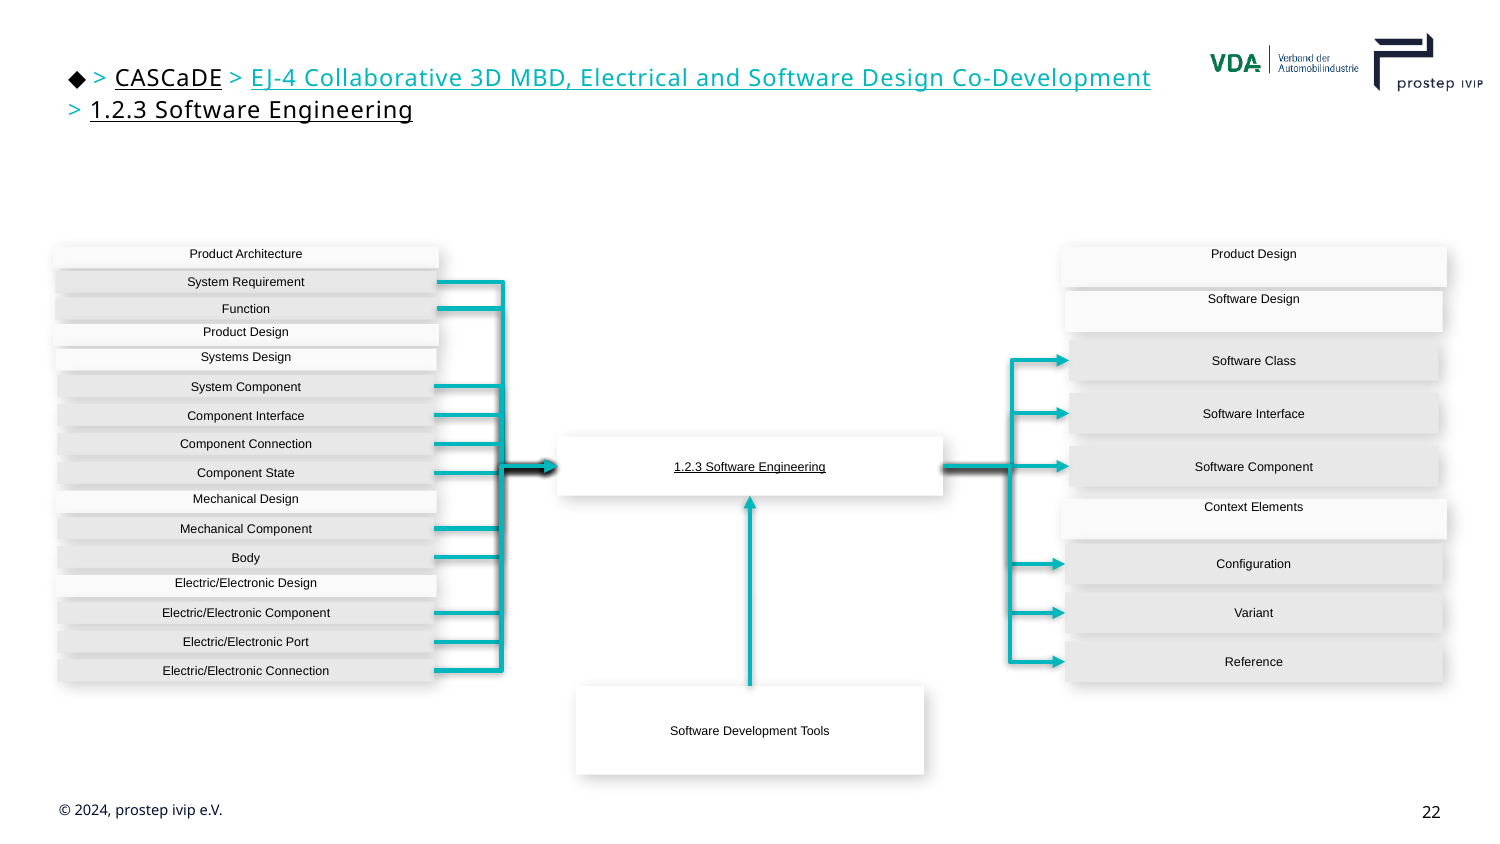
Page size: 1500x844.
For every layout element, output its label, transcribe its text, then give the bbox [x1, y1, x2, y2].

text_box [434, 443, 558, 463]
text_box 1.2.3 Software Engineering [563, 436, 936, 496]
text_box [434, 414, 558, 443]
text_box Component Interface [57, 403, 429, 427]
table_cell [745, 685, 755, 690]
text_box Software Design [1064, 290, 1443, 333]
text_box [654, 590, 846, 594]
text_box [942, 413, 1070, 465]
picture [1208, 43, 1360, 75]
text_box Body [57, 545, 428, 569]
text_box Electric/Electronic Connection [57, 659, 435, 682]
text_box Software Component [1073, 445, 1439, 487]
text_box System Component [57, 374, 430, 398]
text_box Variant [1071, 592, 1443, 634]
text_box Software Development Tools [575, 685, 925, 775]
text_box Function [55, 297, 431, 320]
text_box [436, 281, 558, 307]
text_box Mechanical Component [57, 517, 427, 540]
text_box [434, 386, 558, 414]
text_box Product Architecture [52, 246, 440, 269]
text_box System Requirement [55, 270, 437, 294]
title ◆ > CASCaDE > EJ-4 Collaborative 3D MBD, Electrical and Software Design Co-Development > 1.2.3 Software Engineering [53, 55, 1177, 158]
text_box Electric/Electronic Component [57, 601, 428, 625]
picture [1373, 32, 1483, 92]
text_box Component Connection [57, 432, 428, 456]
text_box Reference [1064, 641, 1443, 683]
text_box Electric/Electronic Design [55, 574, 428, 598]
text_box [436, 308, 558, 386]
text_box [942, 465, 1066, 662]
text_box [434, 465, 558, 671]
text_box Systems Design [55, 348, 430, 371]
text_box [942, 360, 1070, 412]
text_box Electric/Electronic Port [57, 630, 429, 654]
text_box Software Interface [1074, 392, 1439, 434]
text_box Software Class [1068, 339, 1439, 381]
text_box Product Design [1060, 246, 1448, 288]
text_box Mechanical Design [55, 490, 427, 514]
text_box Context Elements [1073, 498, 1448, 540]
text_box Product Design [52, 323, 430, 347]
text_box Component State [57, 461, 428, 485]
text_box Configuration [1072, 543, 1443, 585]
